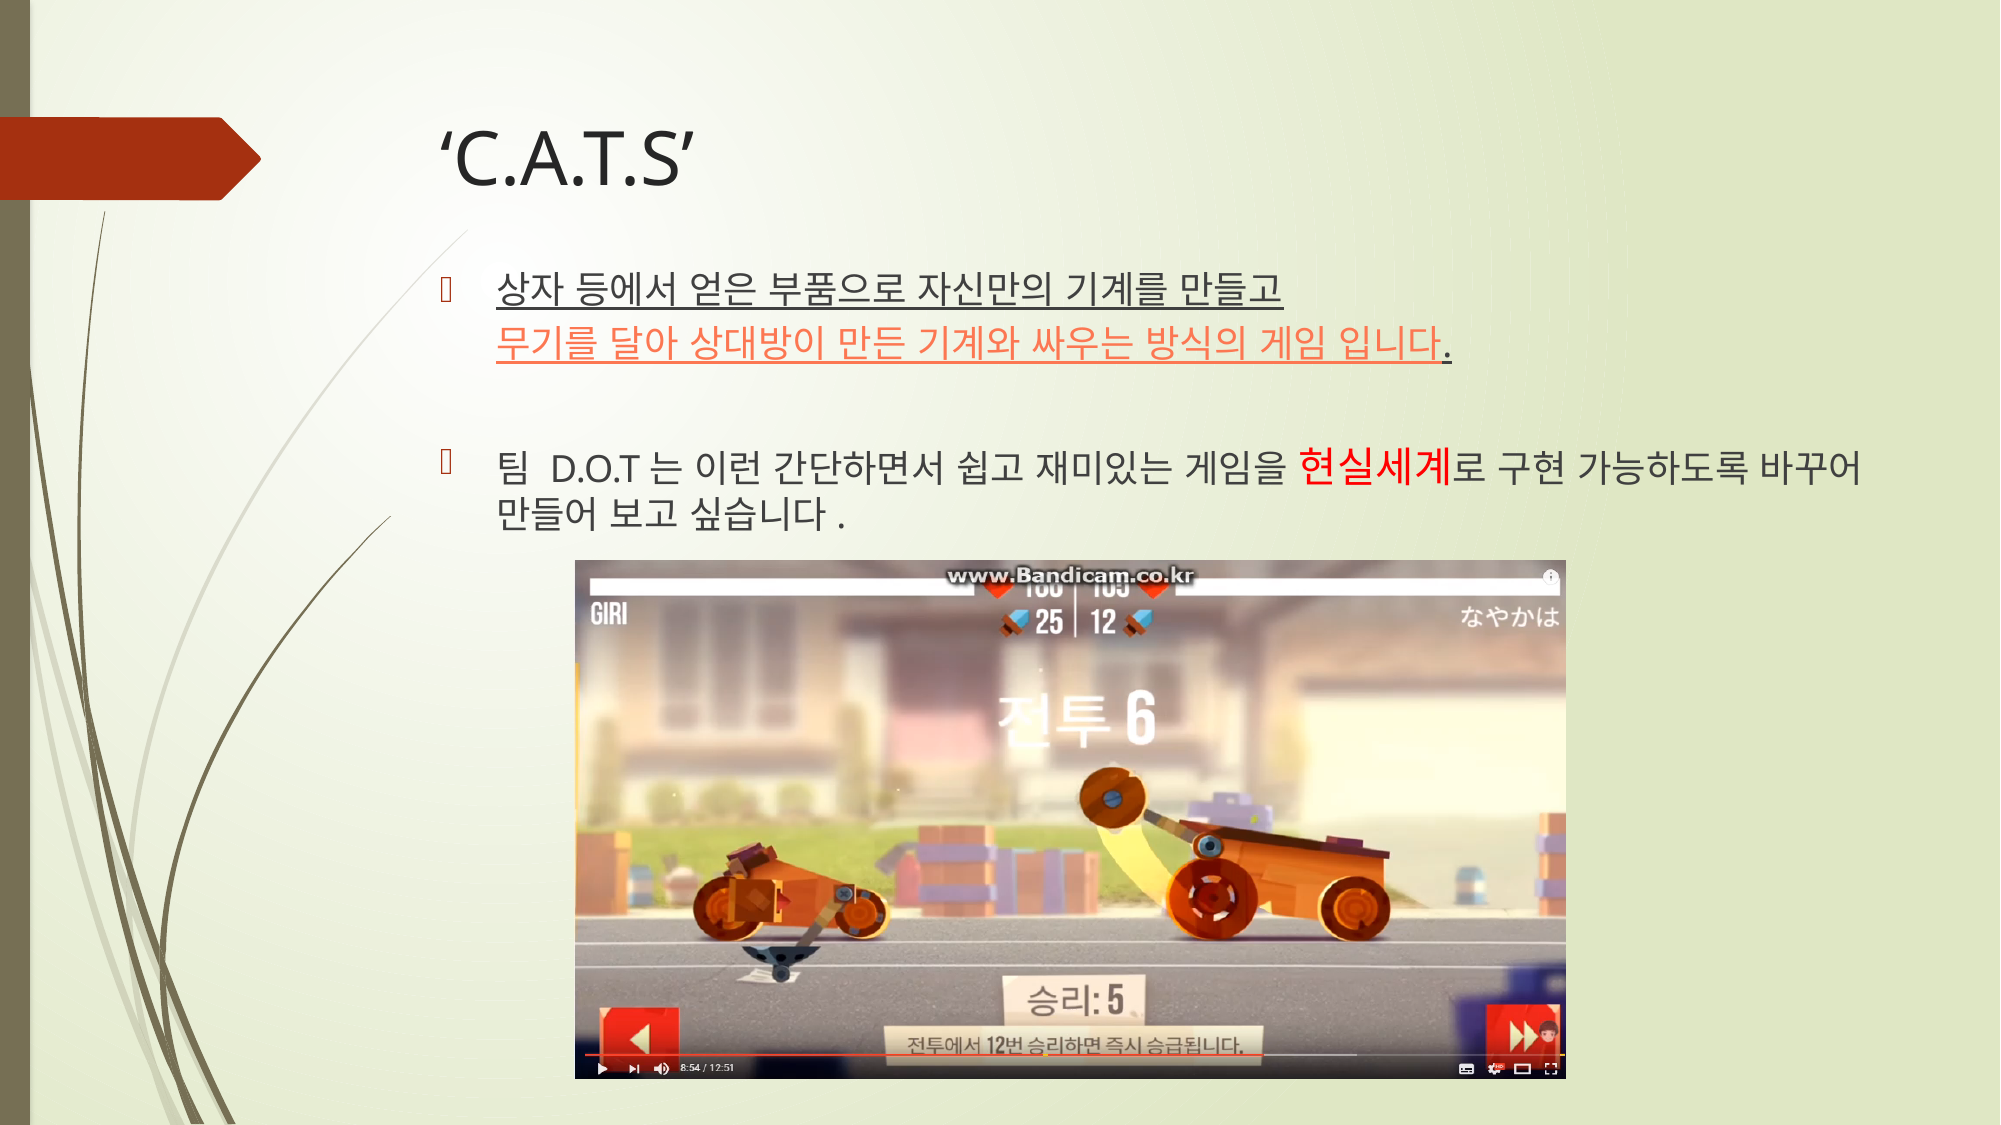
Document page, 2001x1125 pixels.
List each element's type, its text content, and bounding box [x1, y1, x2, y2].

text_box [573, 559, 1567, 1080]
list 상자 등에서 얻은 부품으로 자신만의 기계를 만들고 무기를 달아 상대방이 만든 기계와 싸우는 방식의 게임 입니다. 팀 D.O.T는 이런 간단하면서 쉽고 재미있는 게임을 현실세계로 구현 가능하도록 바꾸어 만들어 보고 싶습니다. [424, 258, 1888, 879]
title ‘C.A.T.S’ [425, 102, 1888, 258]
